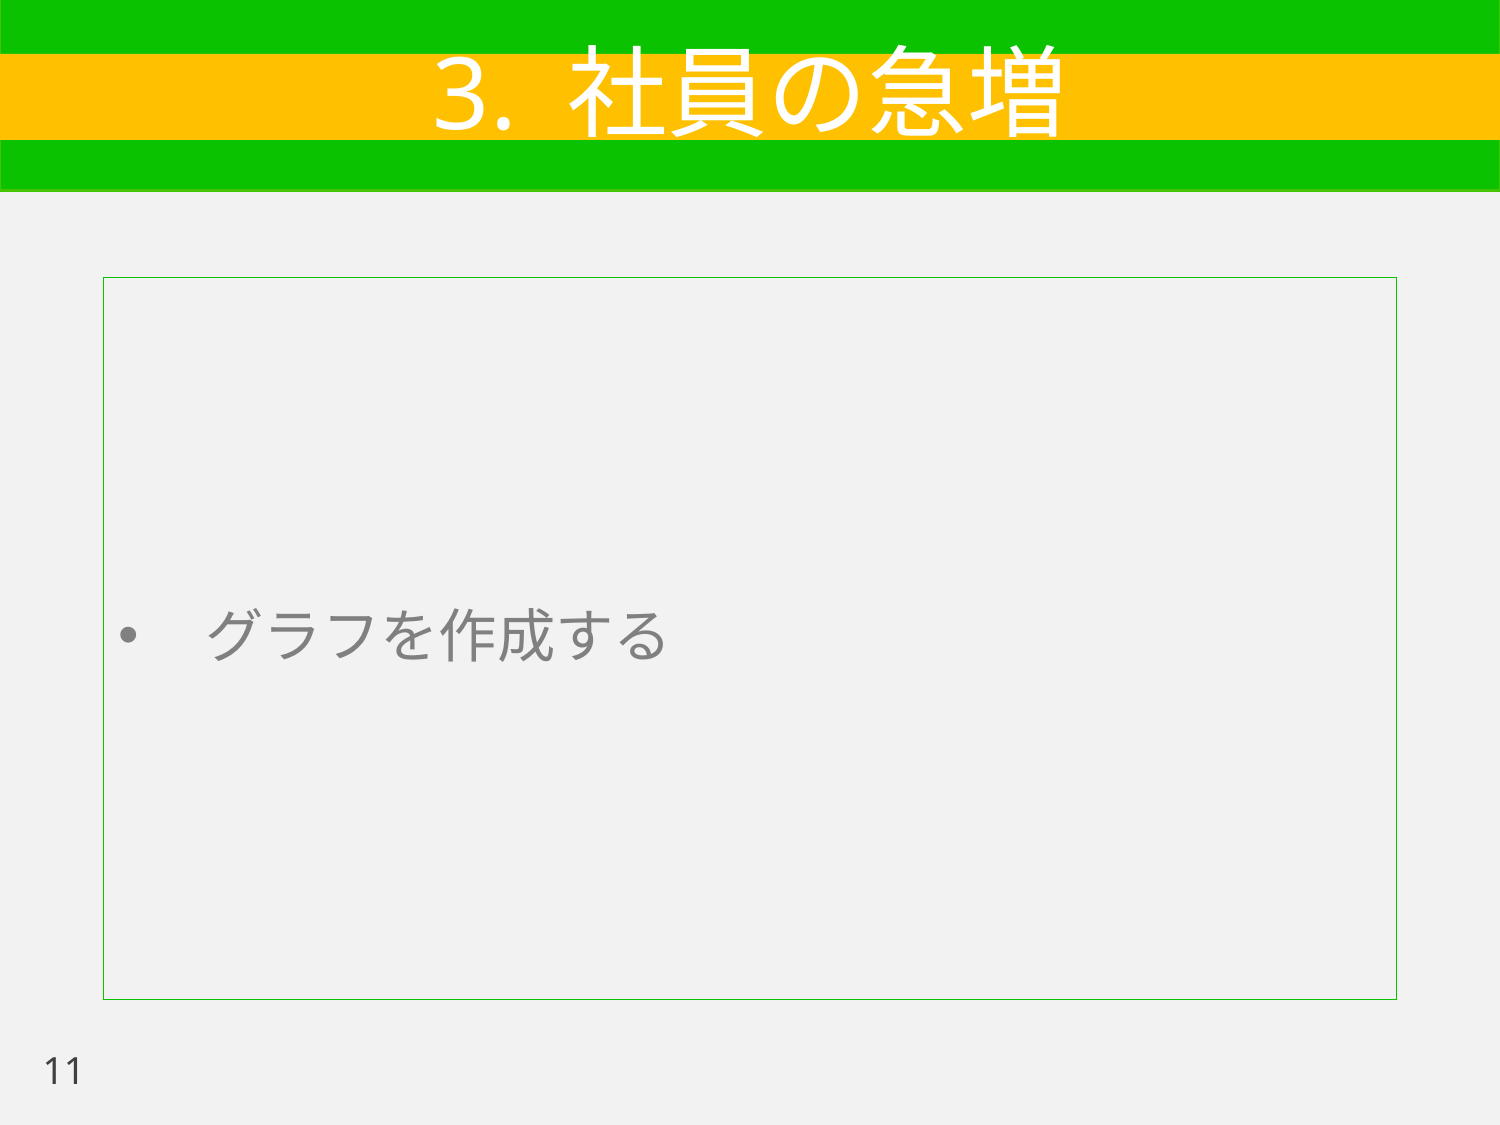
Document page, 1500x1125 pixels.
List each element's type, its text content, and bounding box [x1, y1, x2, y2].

list グラフを作成する [103, 277, 1397, 1000]
slide_number 11 [27, 1042, 146, 1102]
title 3. 社員の急増 [0, 53, 1500, 140]
